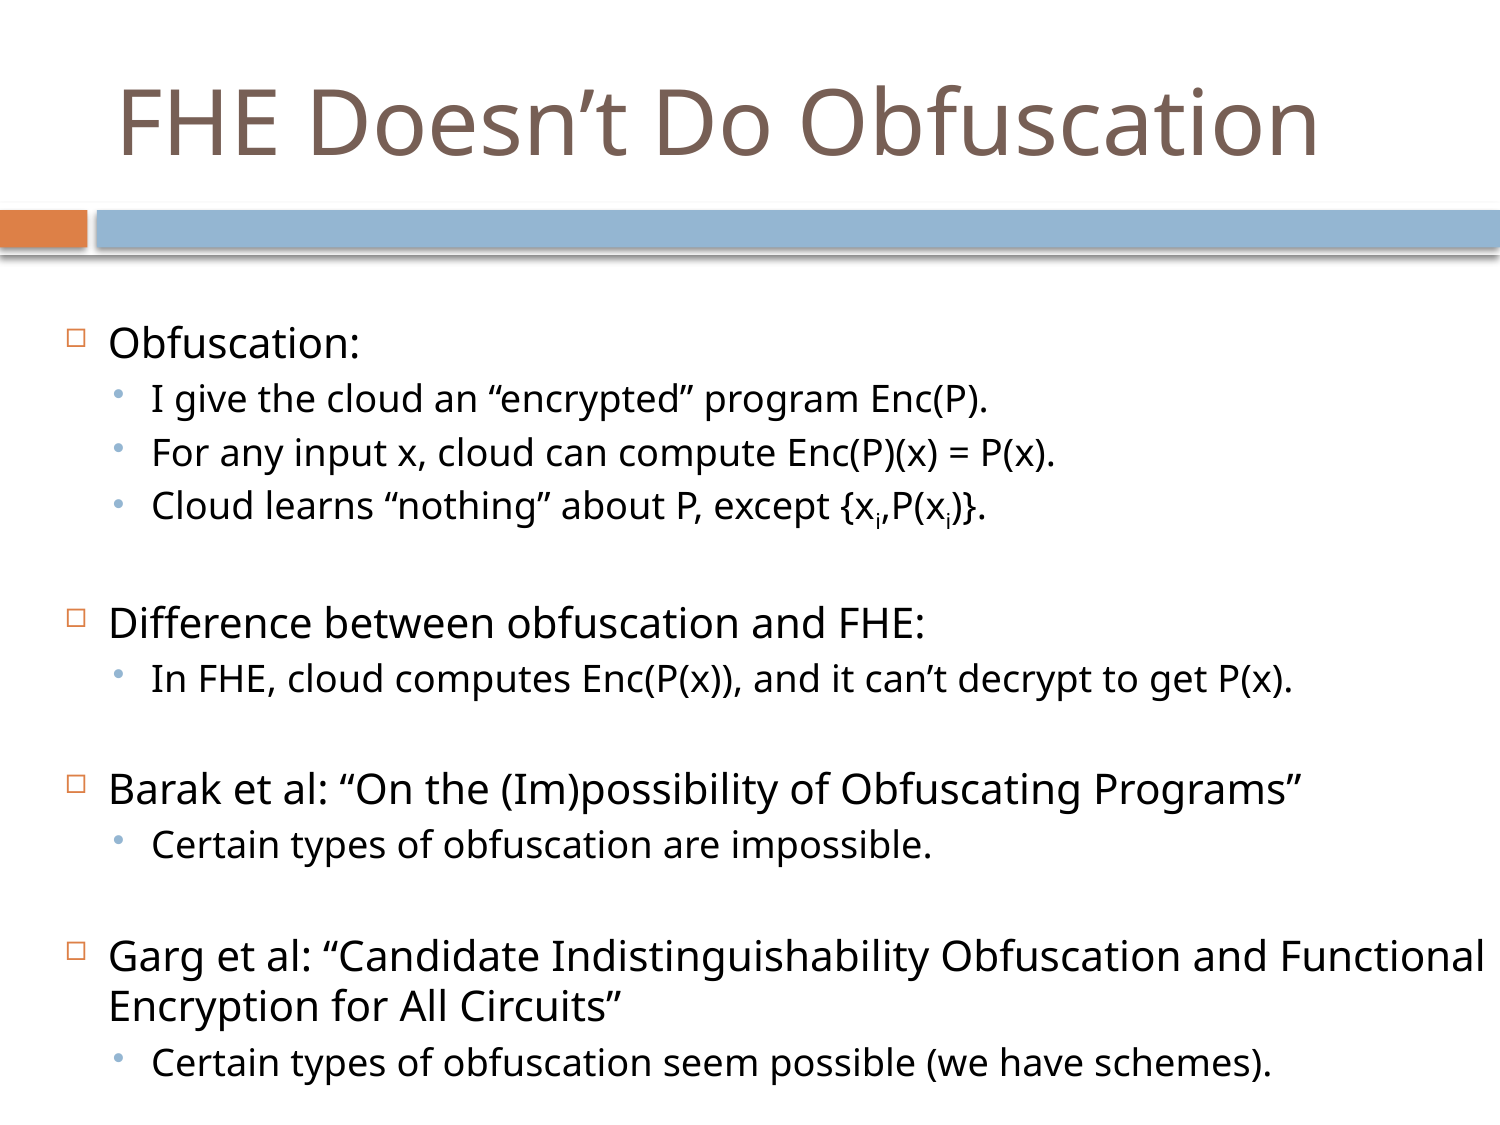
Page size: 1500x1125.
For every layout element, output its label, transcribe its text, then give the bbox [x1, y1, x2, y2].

list Obfuscation: I give the cloud an “encrypted” program Enc(P). For any input x, cloud can compute Enc(P)(x) = P(x). Cloud learns “nothing” about P, except {xi,P(xi)}. Difference between obfuscation and FHE: In FHE, cloud computes Enc(P(x)), and it can’t decrypt to get P(x). Barak et al: “On the (Im)possibility of Obfuscating Programs” Certain types of obfuscation are impossible. Garg et al: “Candidate Indistinguishability Obfuscation and Functional Encryption for All Circuits” Certain types of obfuscation seem possible (we have schemes). [50, 308, 1500, 1100]
title FHE Doesn’t Do Obfuscation [100, 37, 1438, 200]
